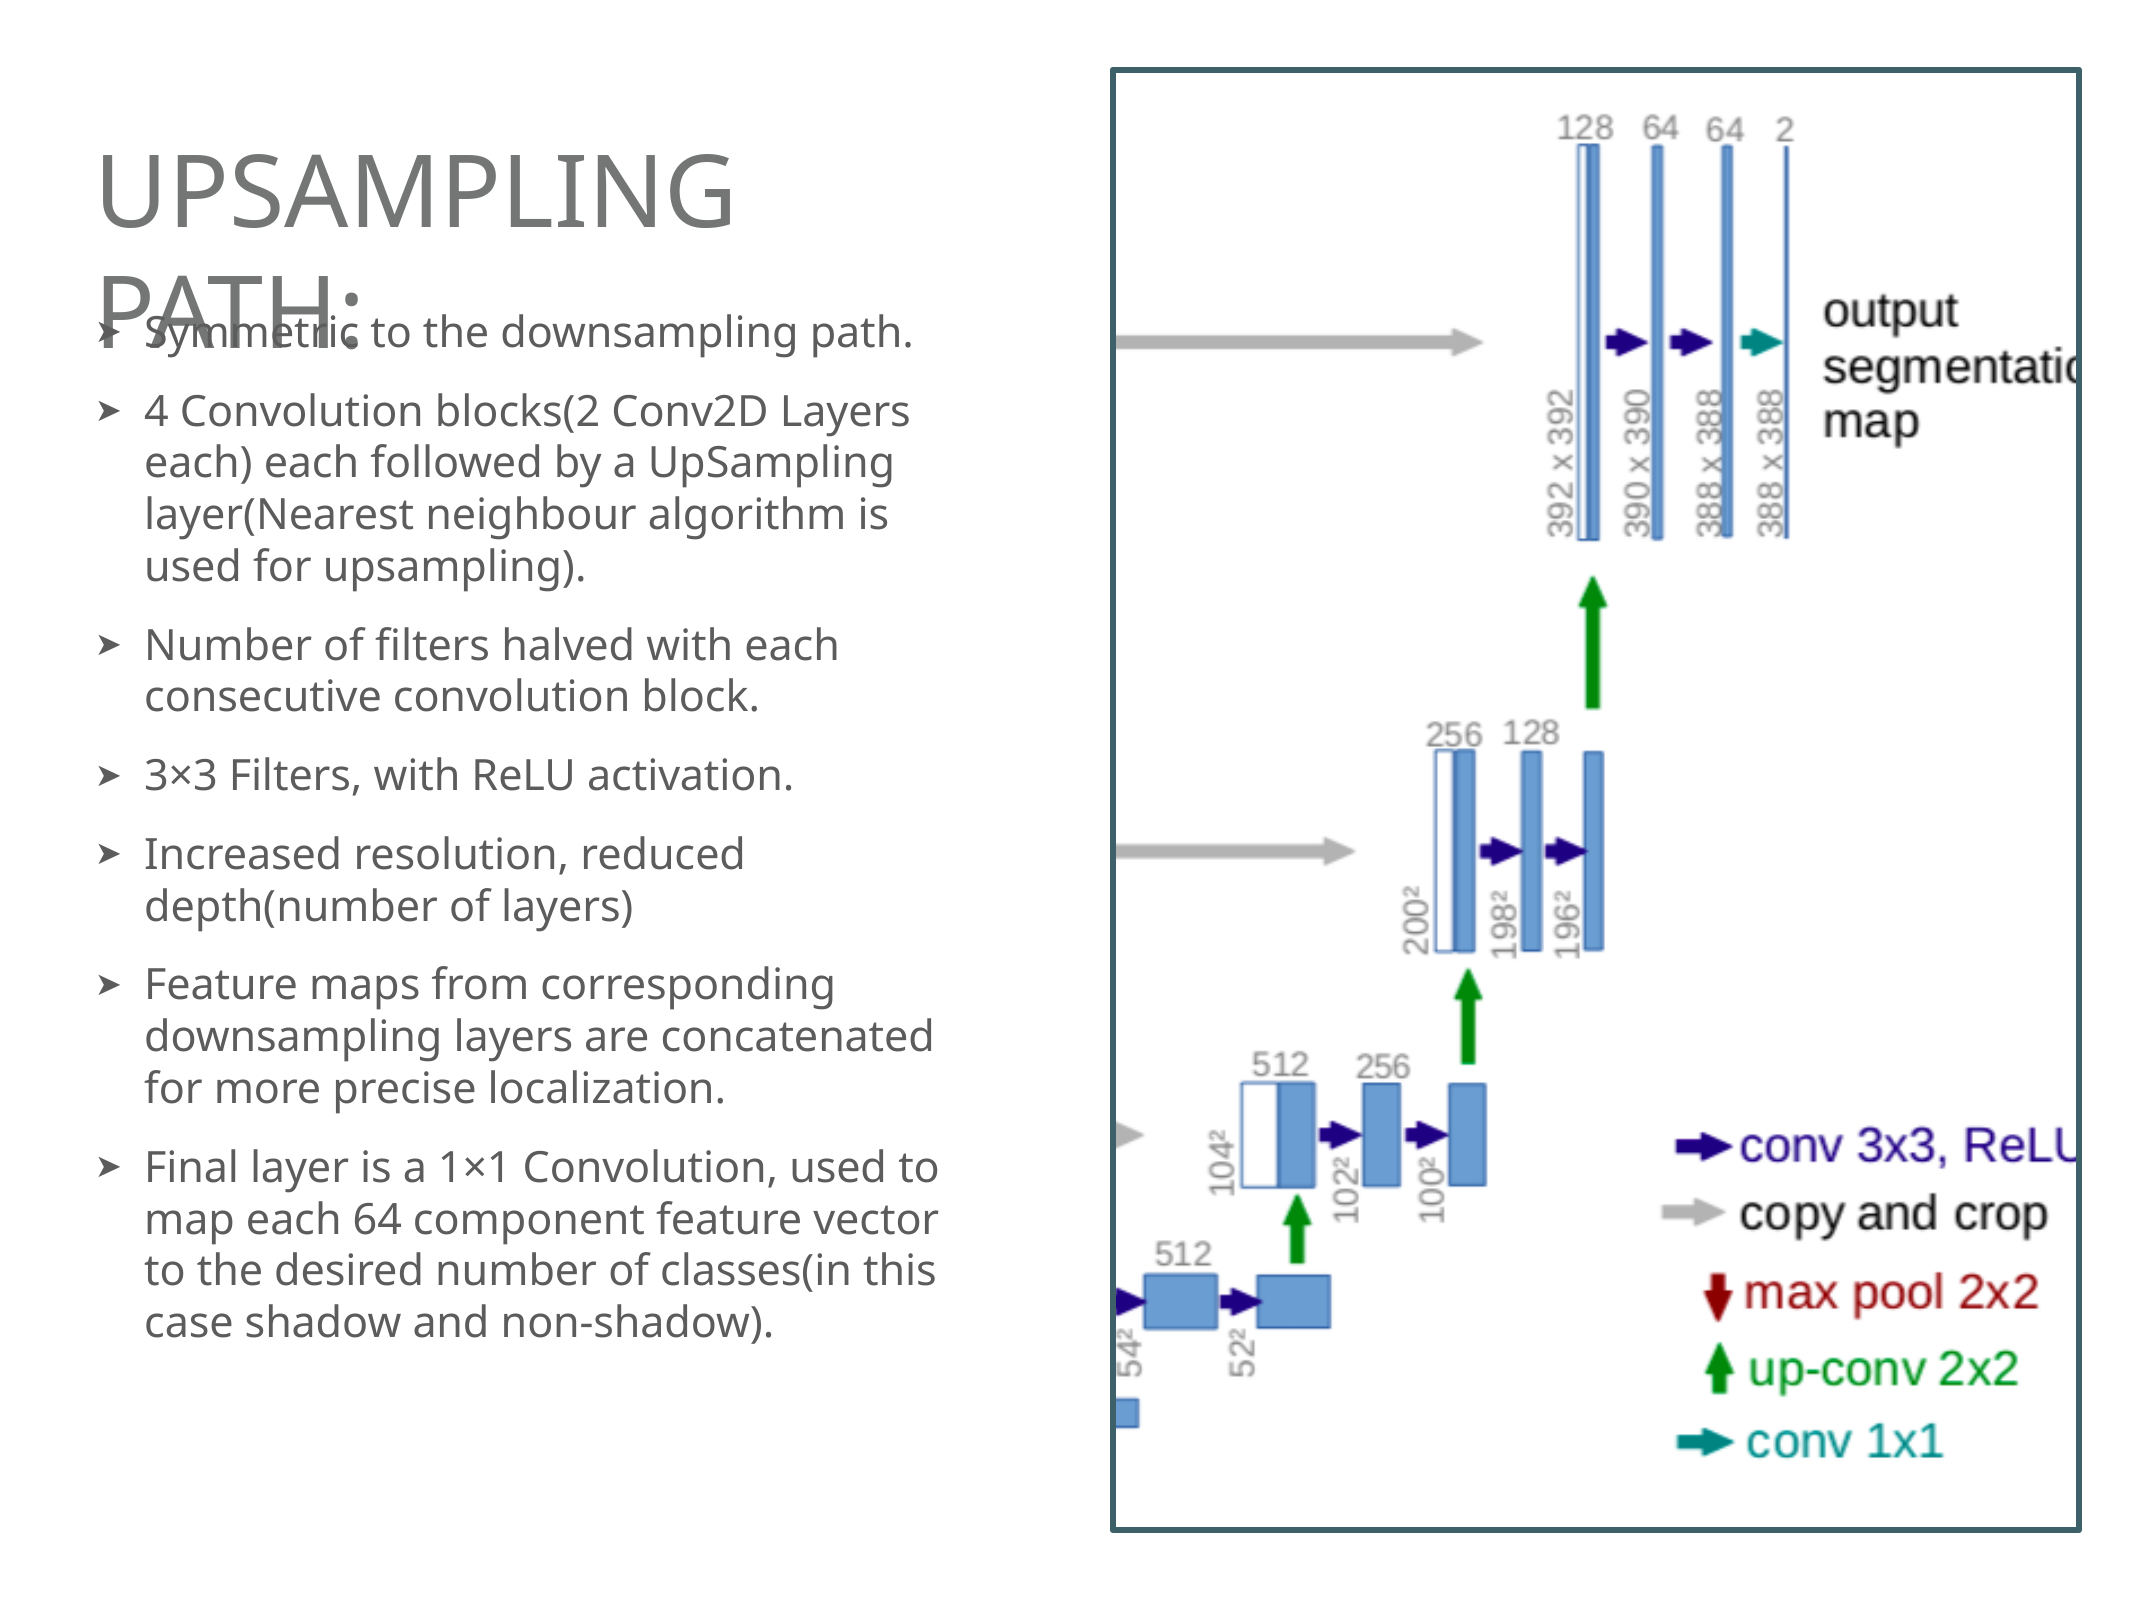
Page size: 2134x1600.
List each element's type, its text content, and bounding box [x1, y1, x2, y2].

list Symmetric to the downsampling path. 4 Convolution blocks(2 Conv2D Layers each) each followed by a UpSampling layer(Nearest neighbour algorithm is used for upsampling). Number of filters halved with each consecutive convolution block. 3×3 Filters, with ReLU activation. Increased resolution, reduced depth(number of layers) Feature maps from corresponding downsampling layers are concatenated for more precise localization. Final layer is a 1×1 Convolution, used to map each 64 component feature vector to the desired number of classes(in this case shadow and non-shadow). [85, 295, 973, 1482]
title UPSAMPLING PATH: [85, 118, 973, 238]
picture [1115, 72, 2077, 1528]
